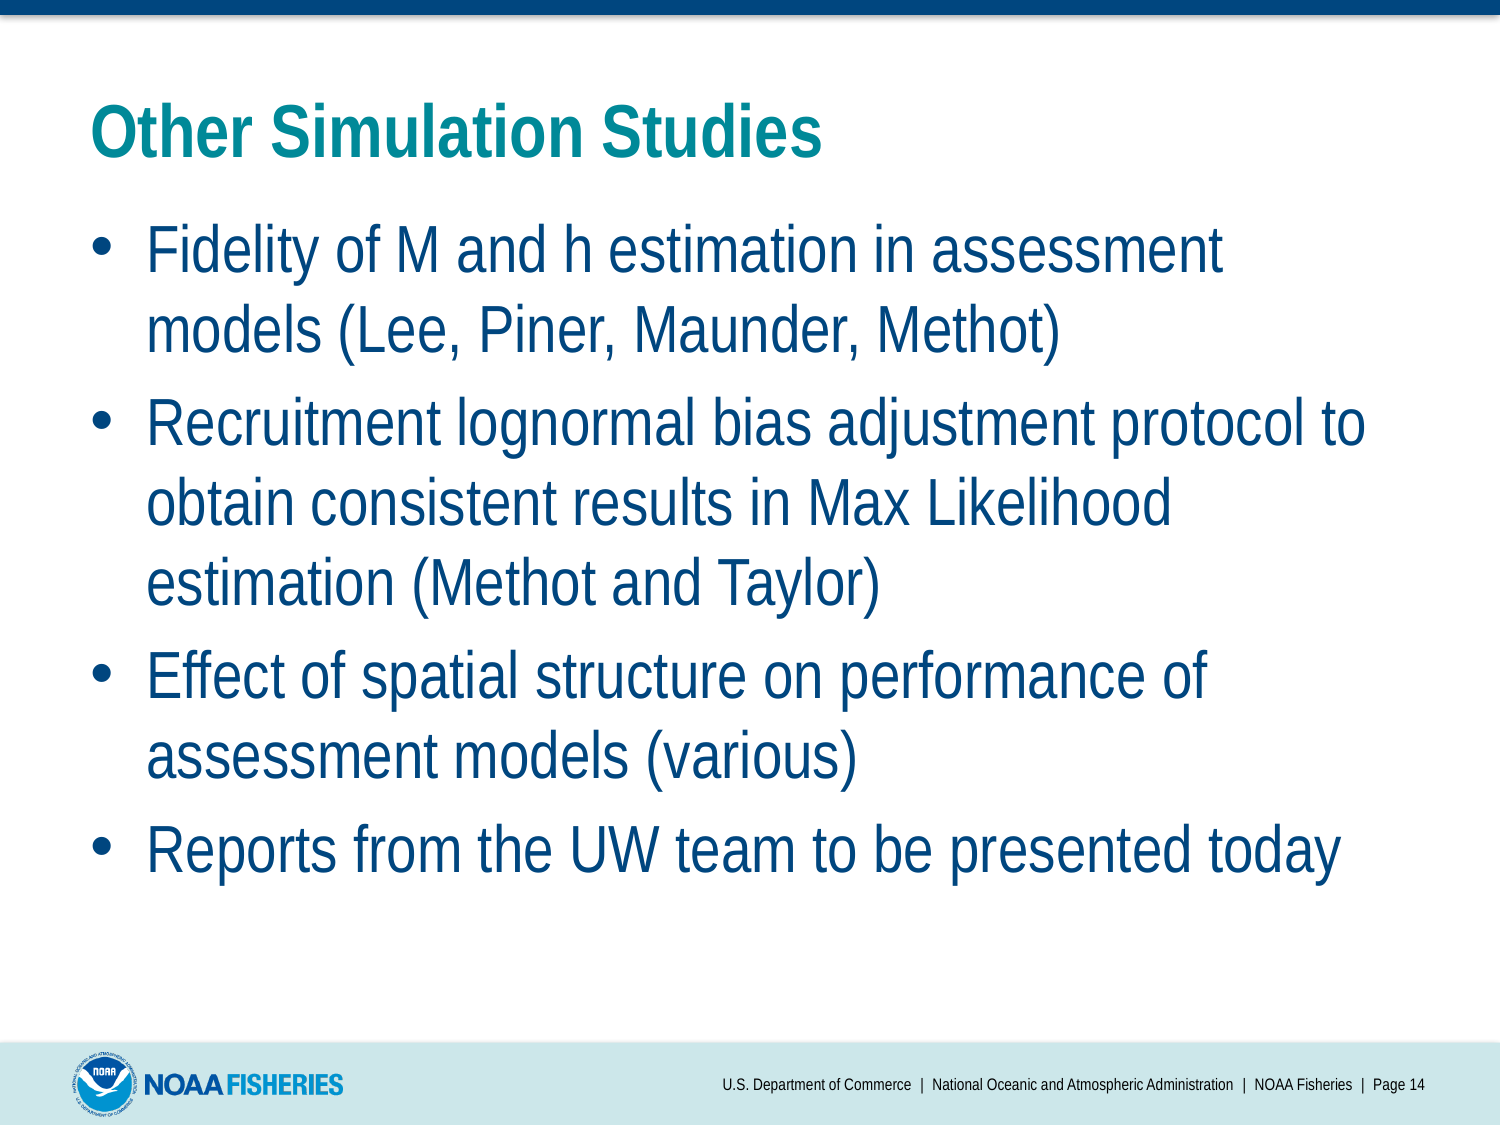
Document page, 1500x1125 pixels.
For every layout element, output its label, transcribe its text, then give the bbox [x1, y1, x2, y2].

picture [335, 1078, 343, 1085]
slide_number U.S. Department of Commerce | National Oceanic and Atmospheric Administration | NOAA Fisheries | Page 14 [375, 1042, 1425, 1125]
title Other Simulation Studies [75, 75, 1425, 186]
picture [72, 1052, 343, 1117]
list Fidelity of M and h estimation in assessment models (Lee, Piner, Maunder, Methot) Recruitment lognormal bias adjustment protocol to obtain consistent results in Max Likelihood estimation (Methot and Taylor) Effect of spatial structure on performance of assessment models (various) Reports from the UW team to be presented today [75, 198, 1425, 941]
